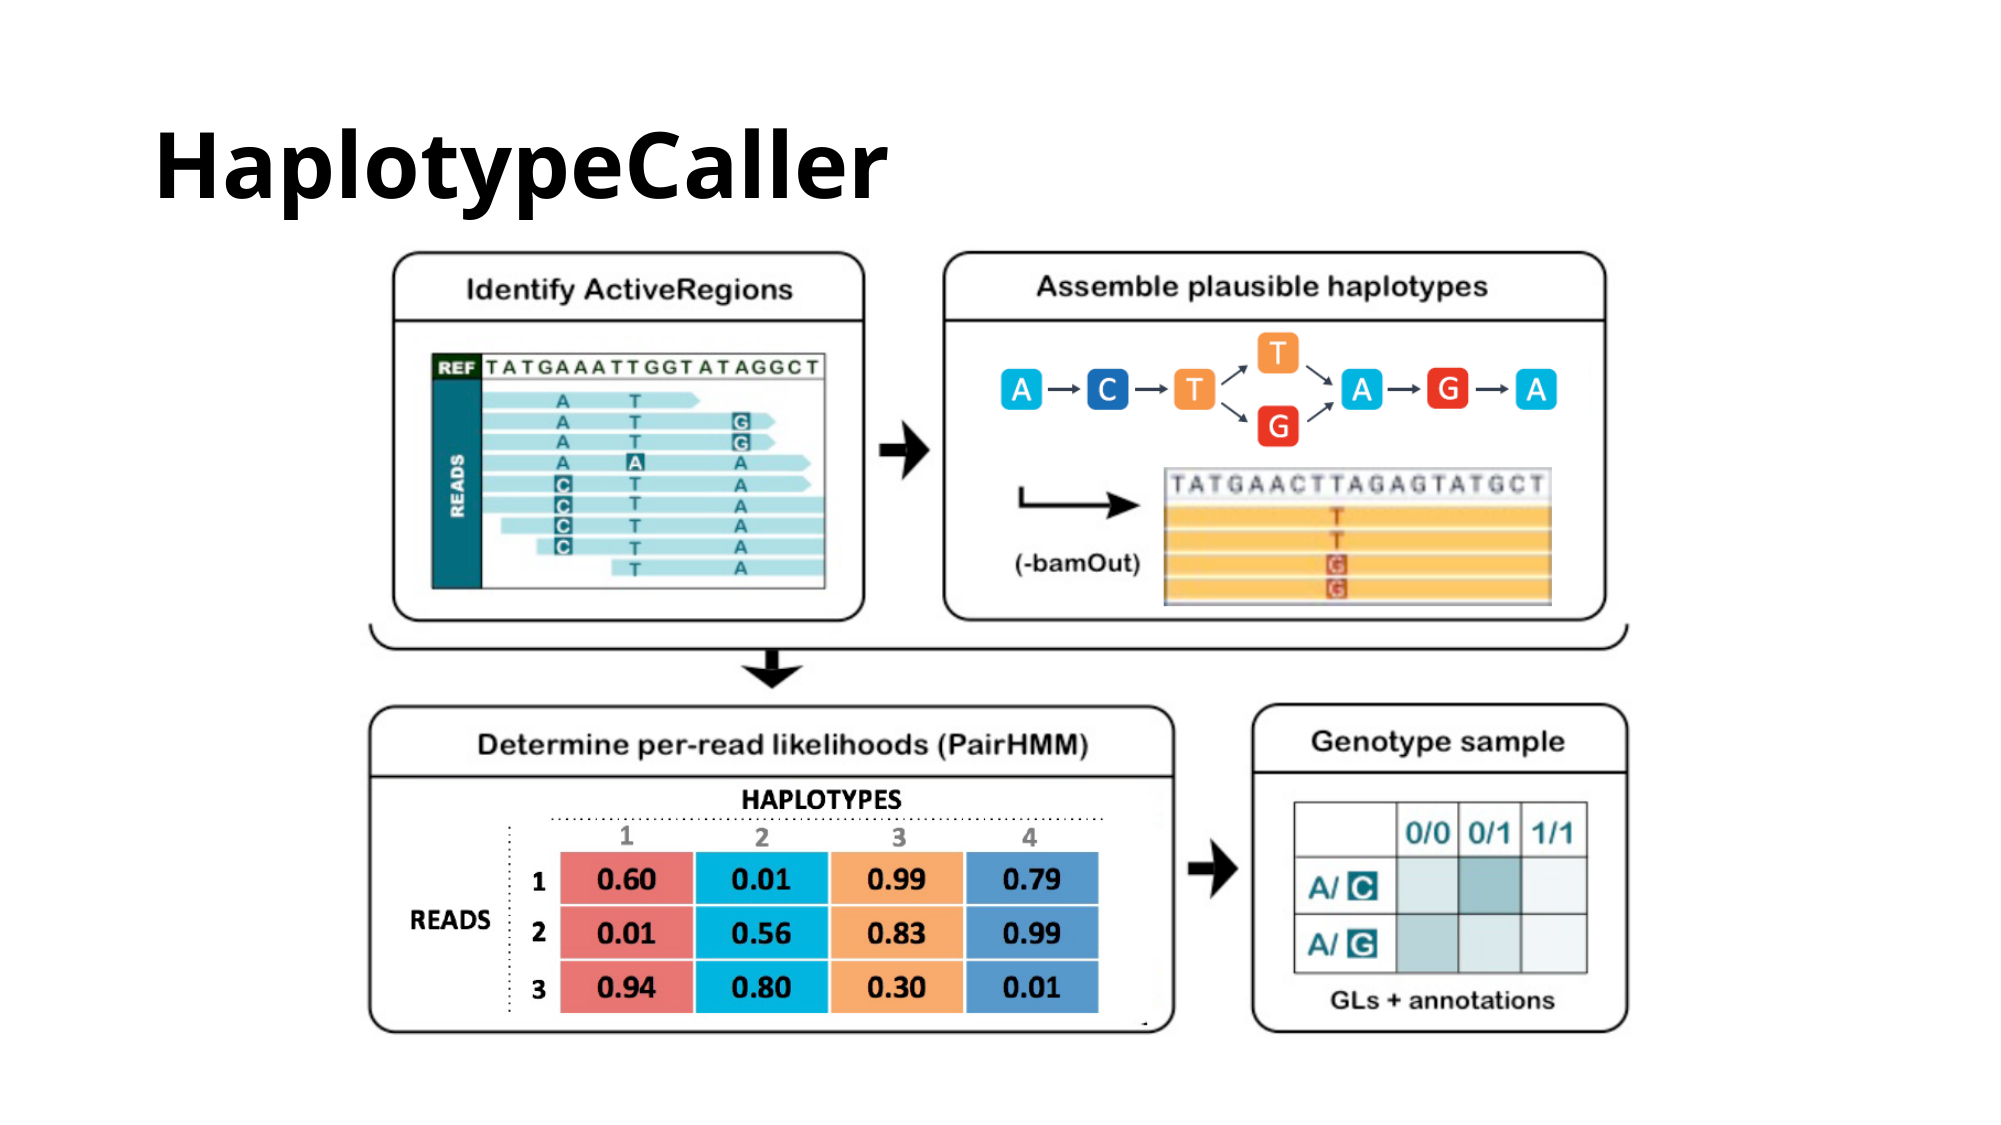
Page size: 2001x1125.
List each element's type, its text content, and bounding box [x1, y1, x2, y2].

title HaplotypeCaller [137, 59, 1863, 278]
picture [330, 229, 1670, 1055]
